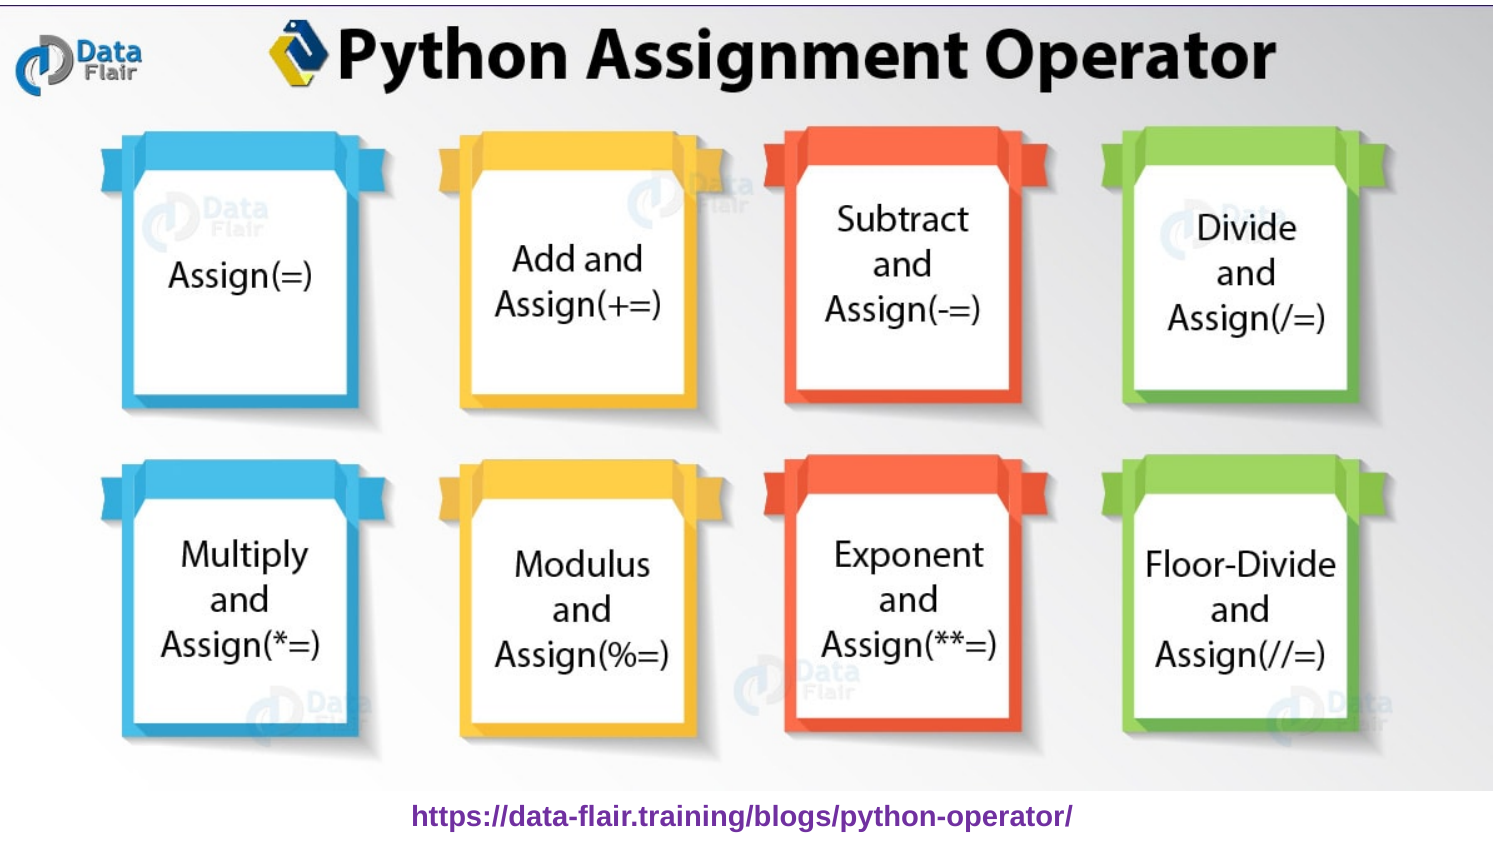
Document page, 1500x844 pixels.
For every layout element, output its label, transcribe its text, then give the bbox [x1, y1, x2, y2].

picture [0, 4, 1493, 791]
text_box https://data-flair.training/blogs/python-operator/ [239, 799, 1246, 840]
